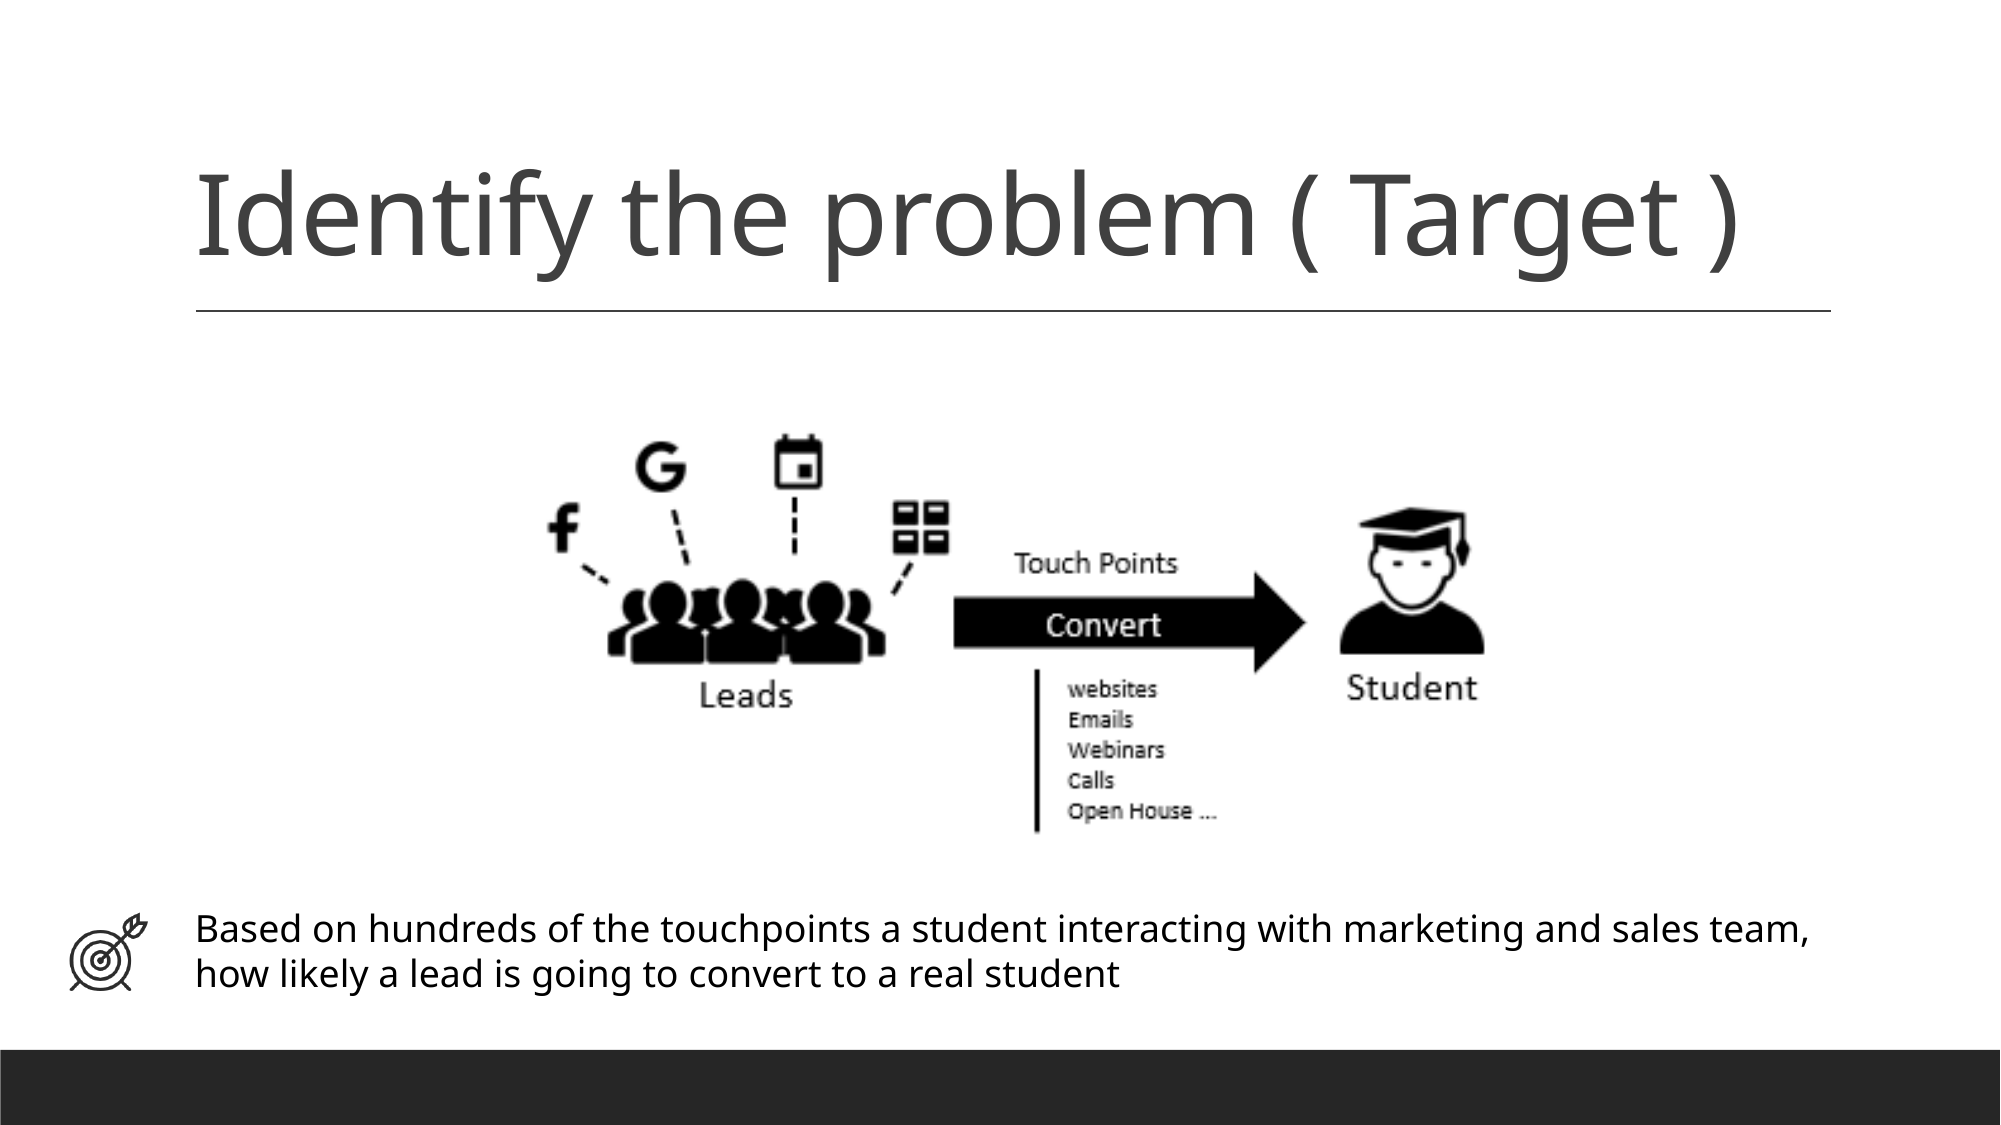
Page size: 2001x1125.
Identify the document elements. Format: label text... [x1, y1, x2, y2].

picture [66, 909, 149, 992]
text_box Based on hundreds of the touchpoints a student interacting with marketing and sales team, how likely a lead is going to convert to a real student [179, 897, 1830, 1002]
title Identify the problem ( Target ) [180, 47, 1830, 285]
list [451, 417, 1549, 898]
